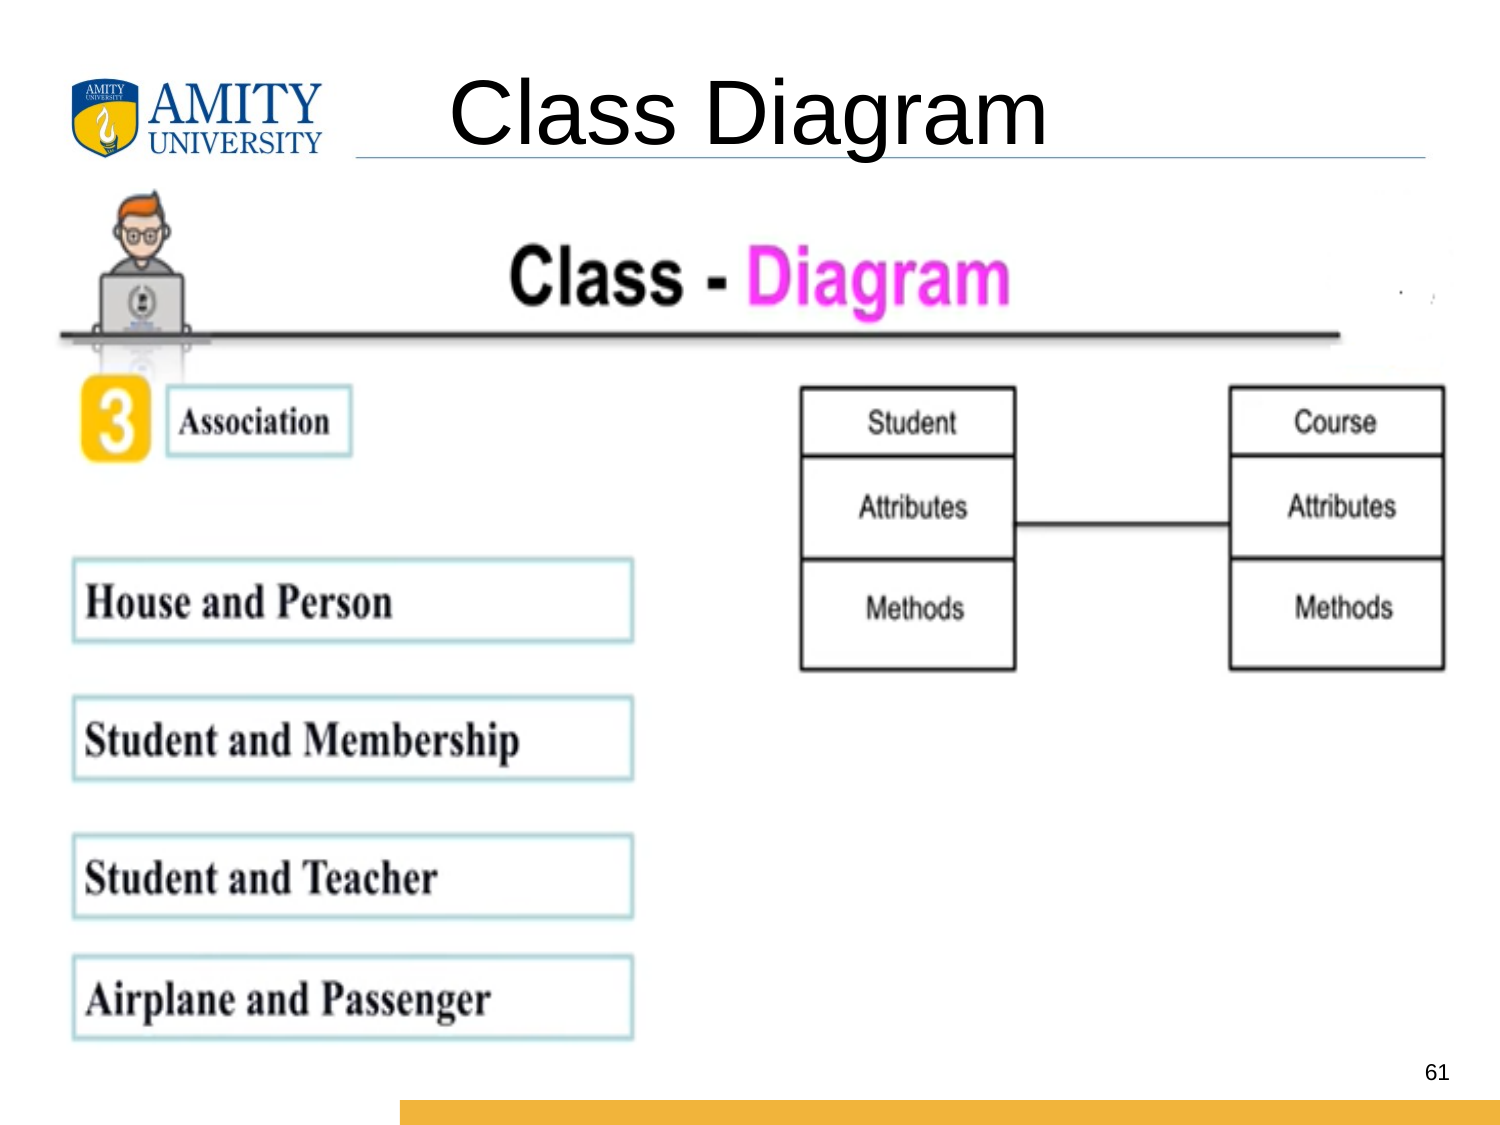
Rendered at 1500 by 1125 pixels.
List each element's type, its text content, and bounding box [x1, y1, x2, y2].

picture [0, 0, 1500, 1051]
slide_number 61 [1115, 1058, 1466, 1125]
title Class Diagram [75, 45, 1425, 185]
